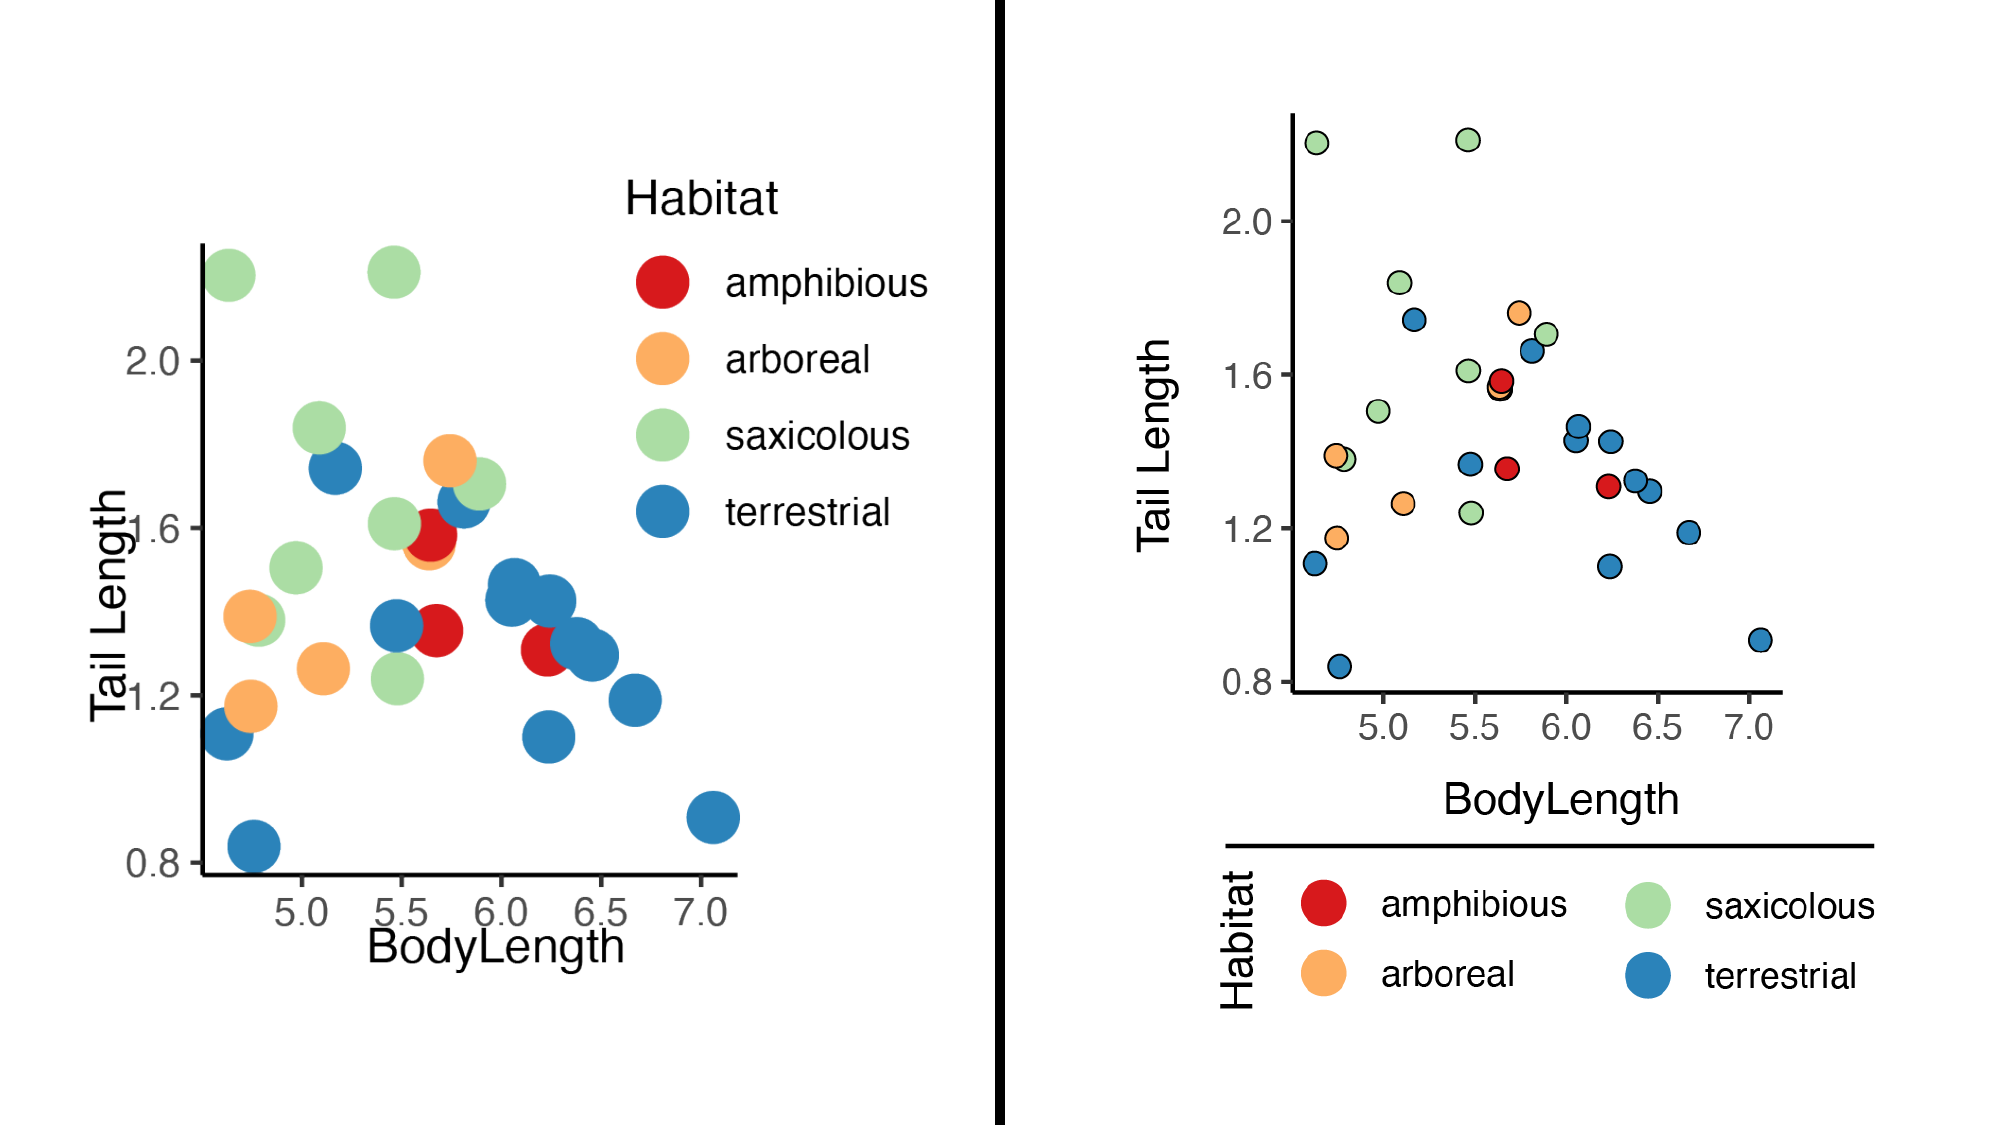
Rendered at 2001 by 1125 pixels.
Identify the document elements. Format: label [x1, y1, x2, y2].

picture [83, 172, 929, 987]
picture [1130, 113, 1875, 1012]
